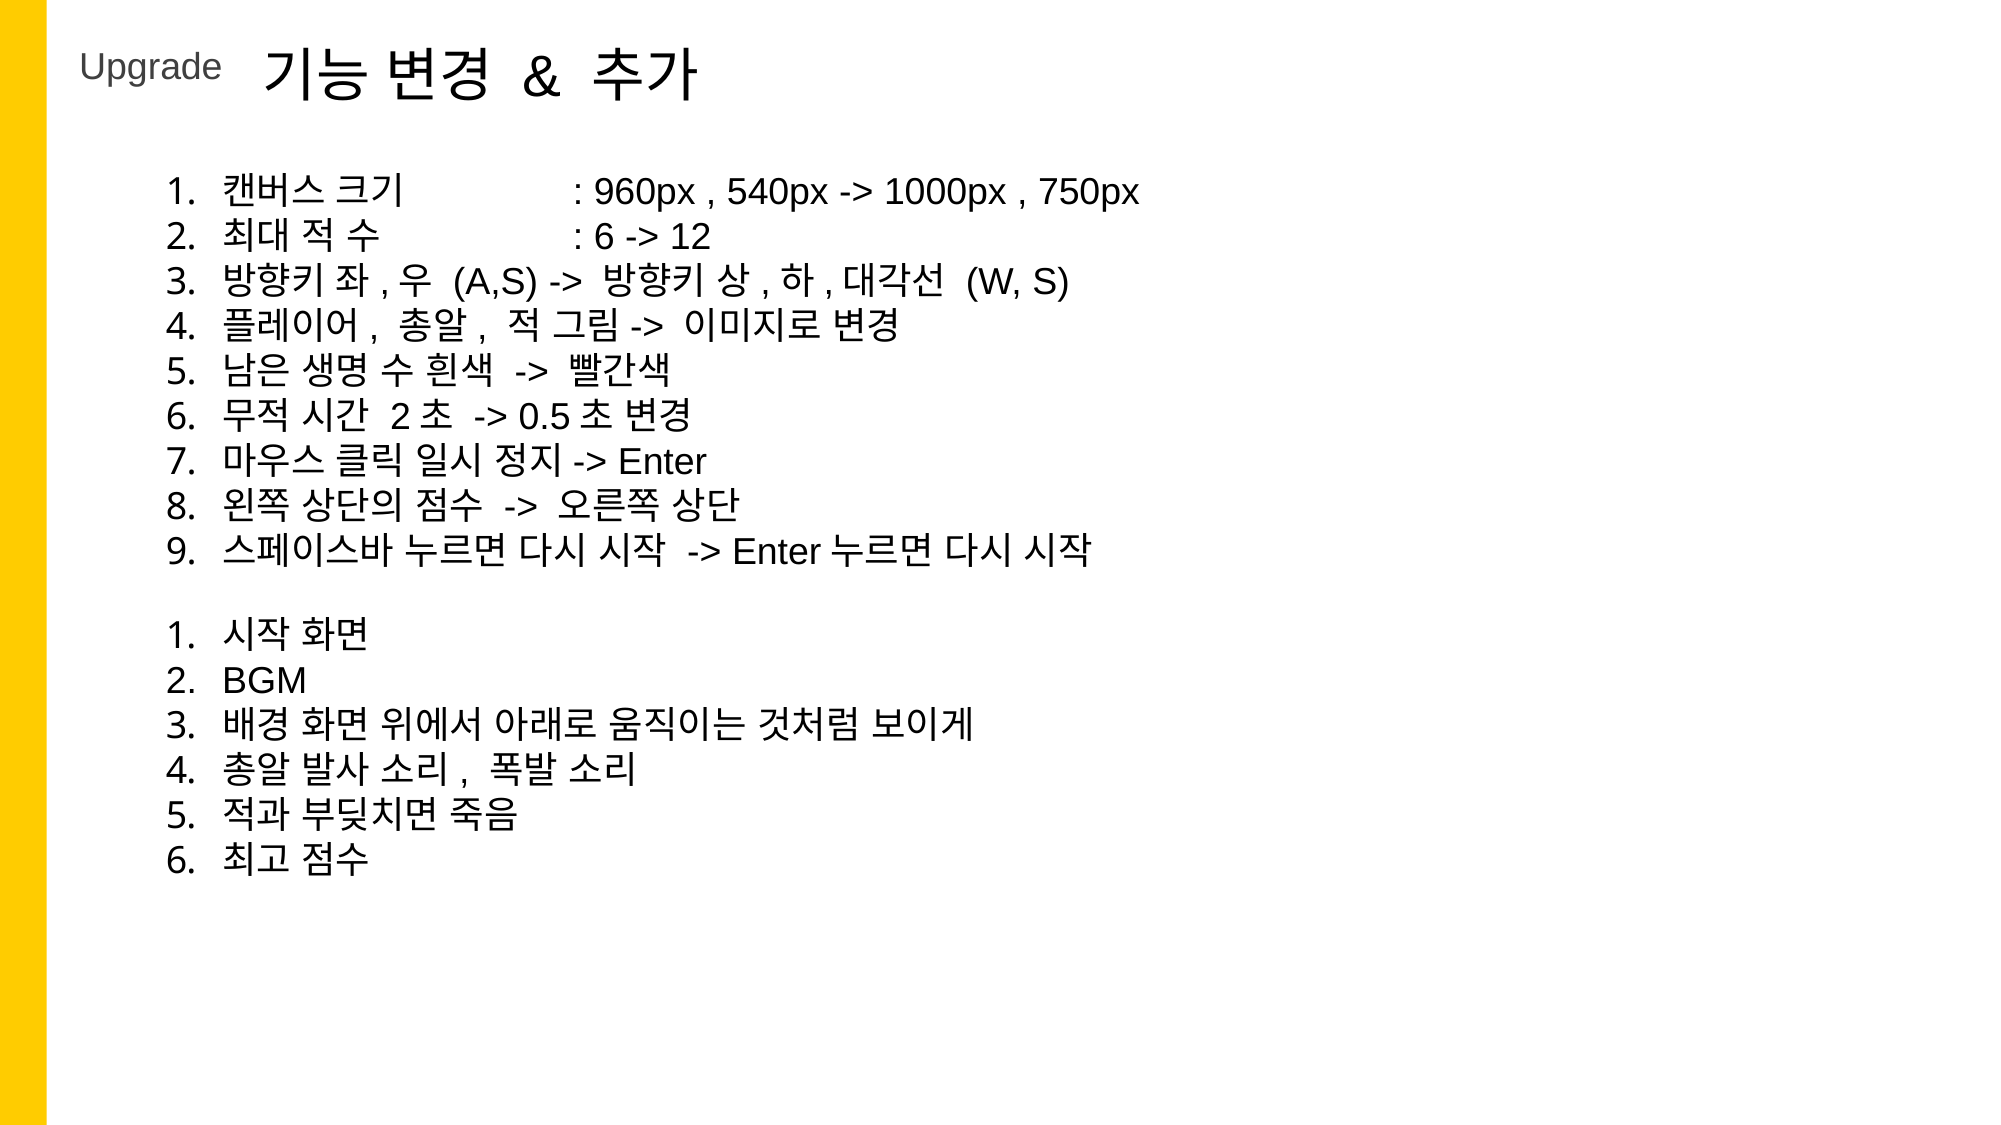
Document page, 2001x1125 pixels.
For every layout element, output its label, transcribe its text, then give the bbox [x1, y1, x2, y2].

text_box Upgrade [64, 34, 238, 95]
text_box [0, 0, 48, 1125]
text_box 캔버스 크기 : 960px , 540px -> 1000px , 750px 최대 적 수 : 6 -> 12 방향키 좌,우 (A,S) -> 방향키 상,하,대각선 (W, S) 플레이어, 총알, 적 그림-> 이미지로 변경 남은 생명 수 흰색 -> 빨간색 무적 시간 2초 -> 0.5초 변경 마우스 클릭 일시 정지-> Enter 왼쪽 상단의 점수 -> 오른쪽 상단 스페이스바 누르면 다시 시작 -> Enter누르면 다시 시작 [151, 160, 1856, 580]
text_box 기능 변경 & 추가 [247, 30, 714, 116]
text_box 시작 화면 BGM 배경 화면 위에서 아래로 움직이는 것처럼 보이게 총알 발사 소리, 폭발 소리 적과 부딪치면 죽음 최고 점수 [151, 604, 1864, 979]
